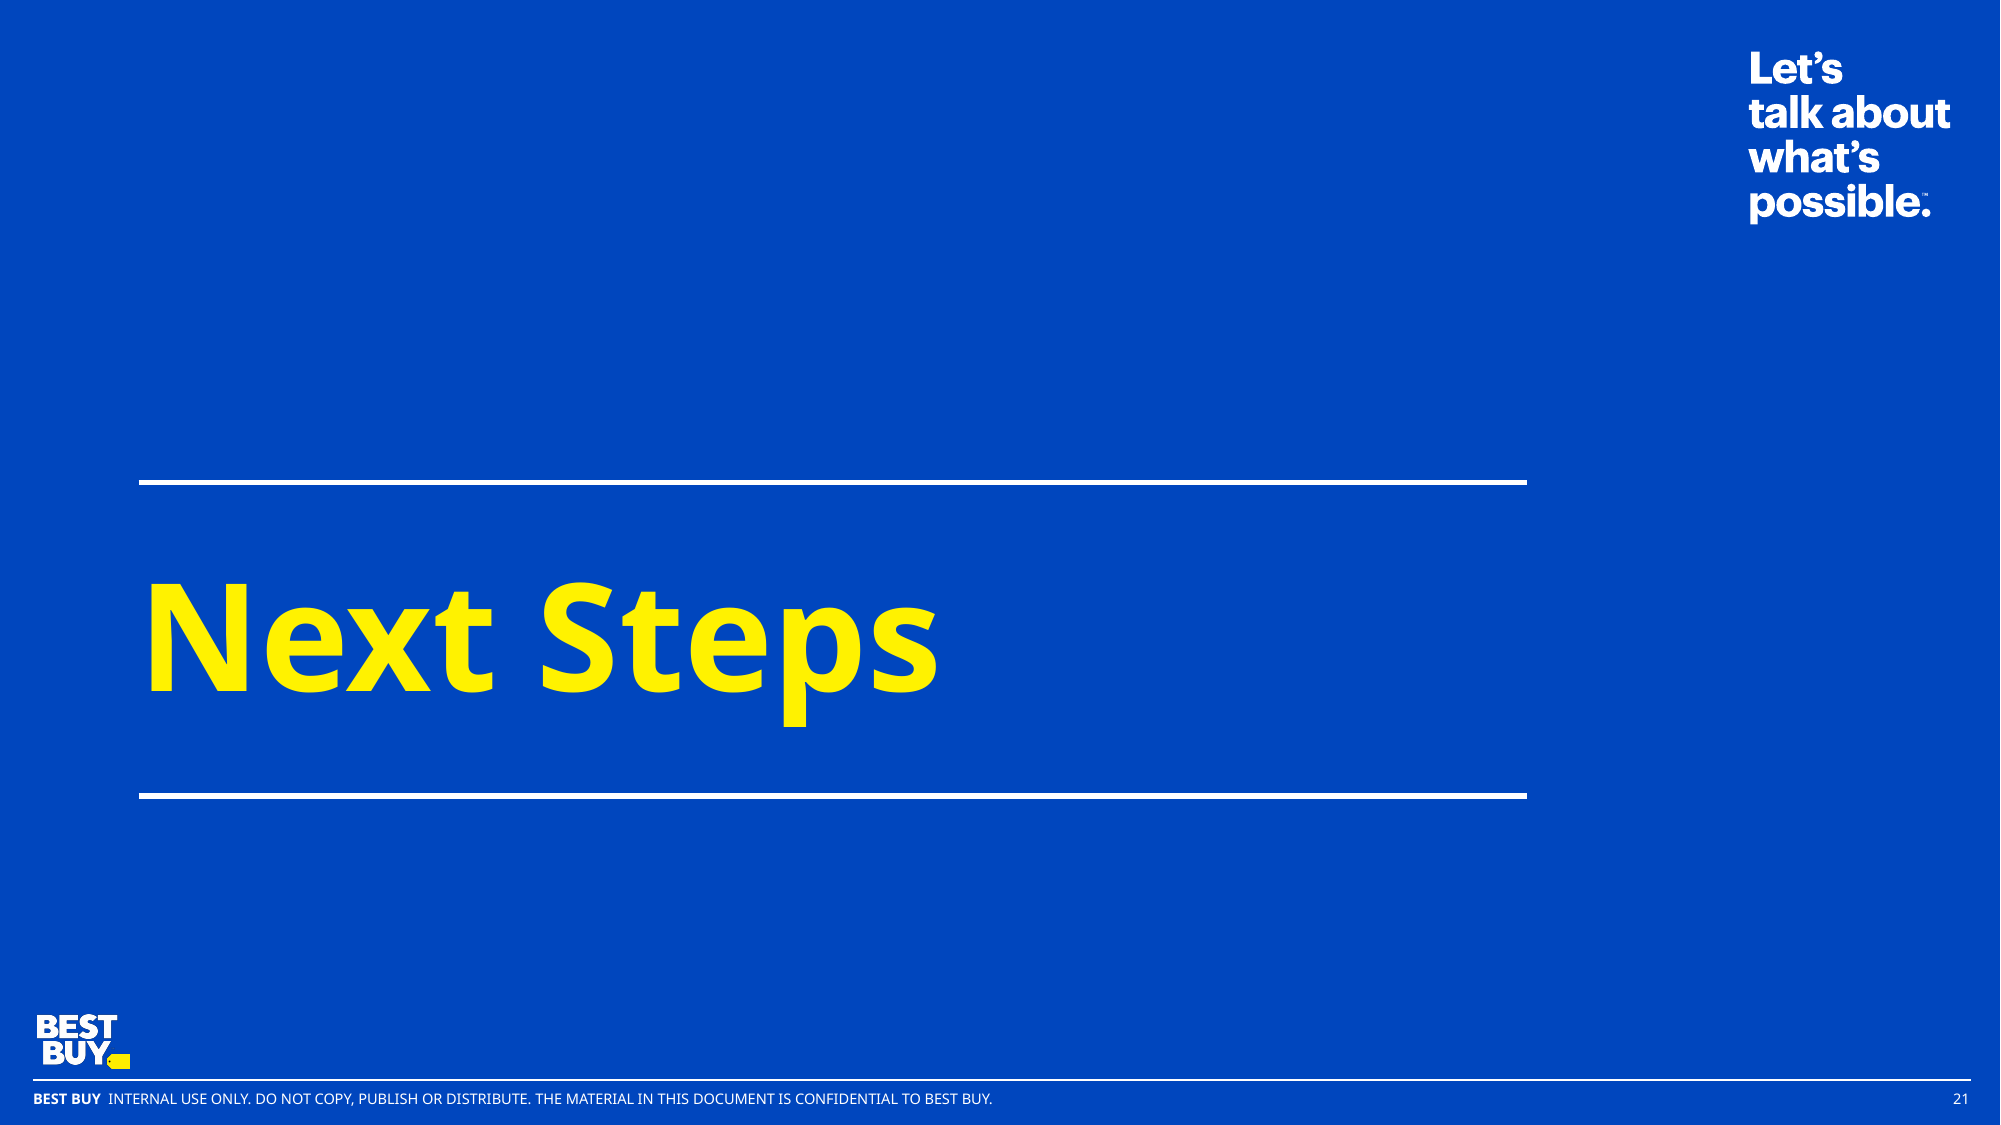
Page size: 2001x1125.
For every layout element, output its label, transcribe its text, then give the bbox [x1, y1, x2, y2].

title Next Steps [138, 575, 1928, 722]
slide_number 21 [1935, 1090, 1970, 1116]
picture [37, 1014, 130, 1069]
